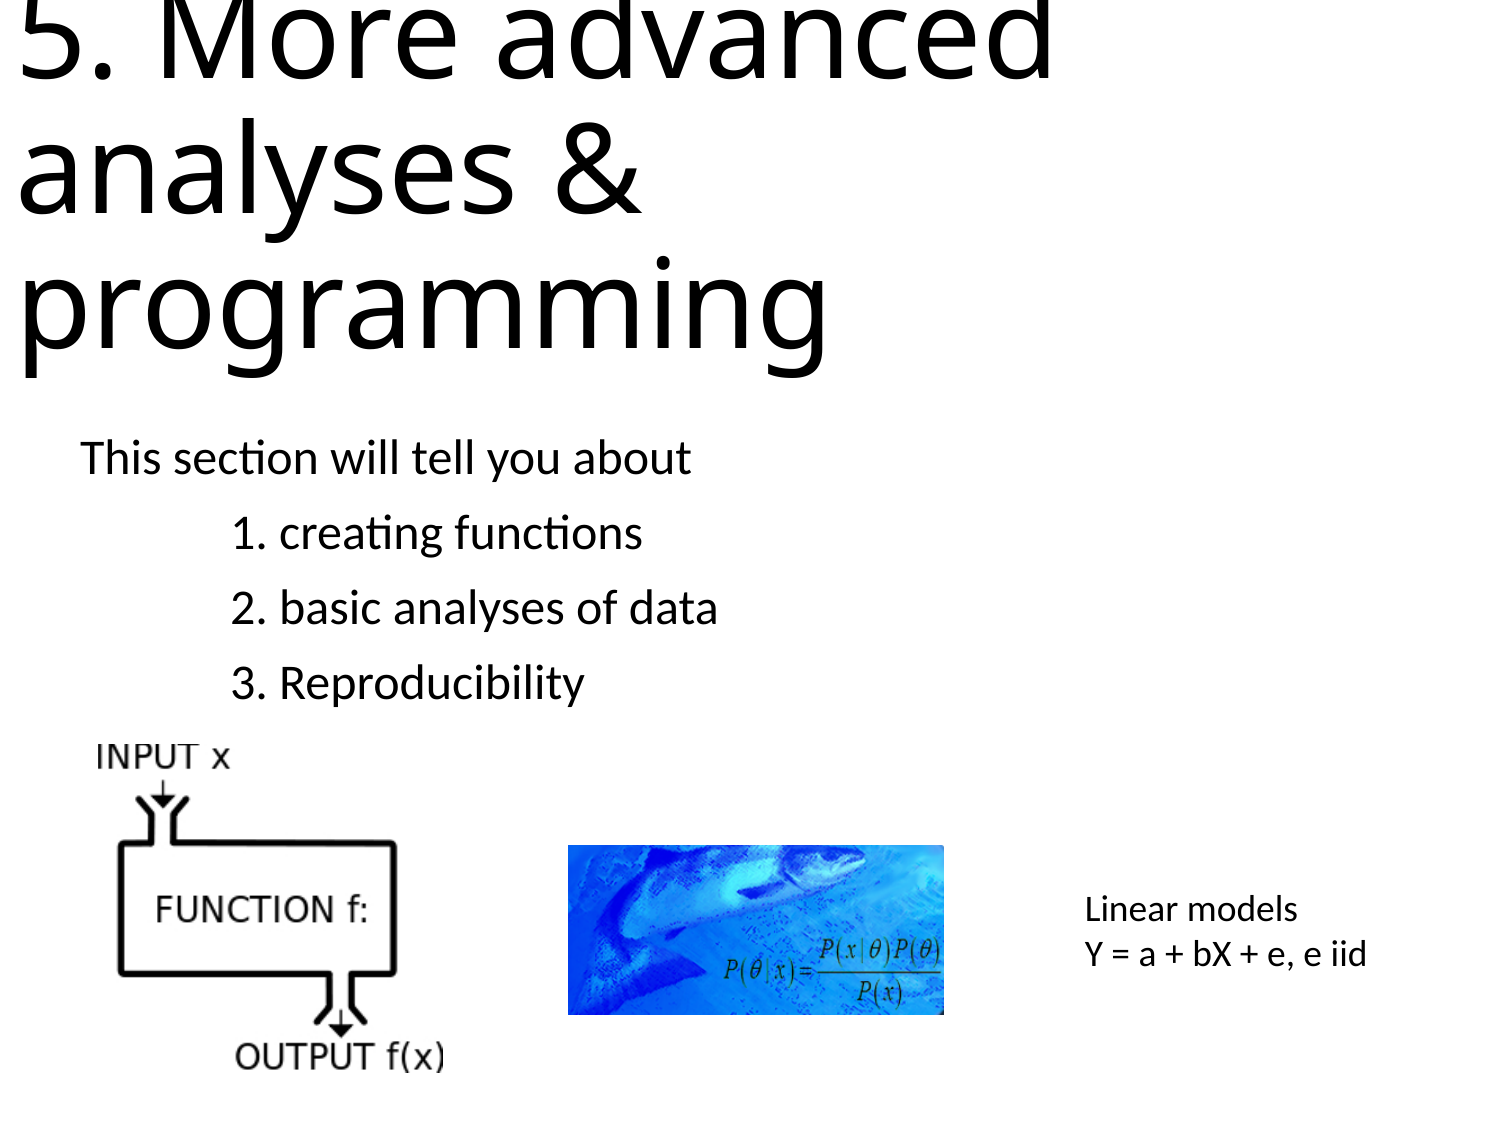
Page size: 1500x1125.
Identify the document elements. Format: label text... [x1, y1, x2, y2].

title 5. More advanced analyses & programming [0, 0, 1500, 383]
text_box Linear models Y = a + bX + e, e iid [1070, 877, 1425, 982]
list This section will tell you about 1. creating functions 2. basic analyses of data 3. Reproducibility [65, 424, 911, 757]
picture [568, 845, 944, 1015]
picture [98, 744, 443, 1073]
